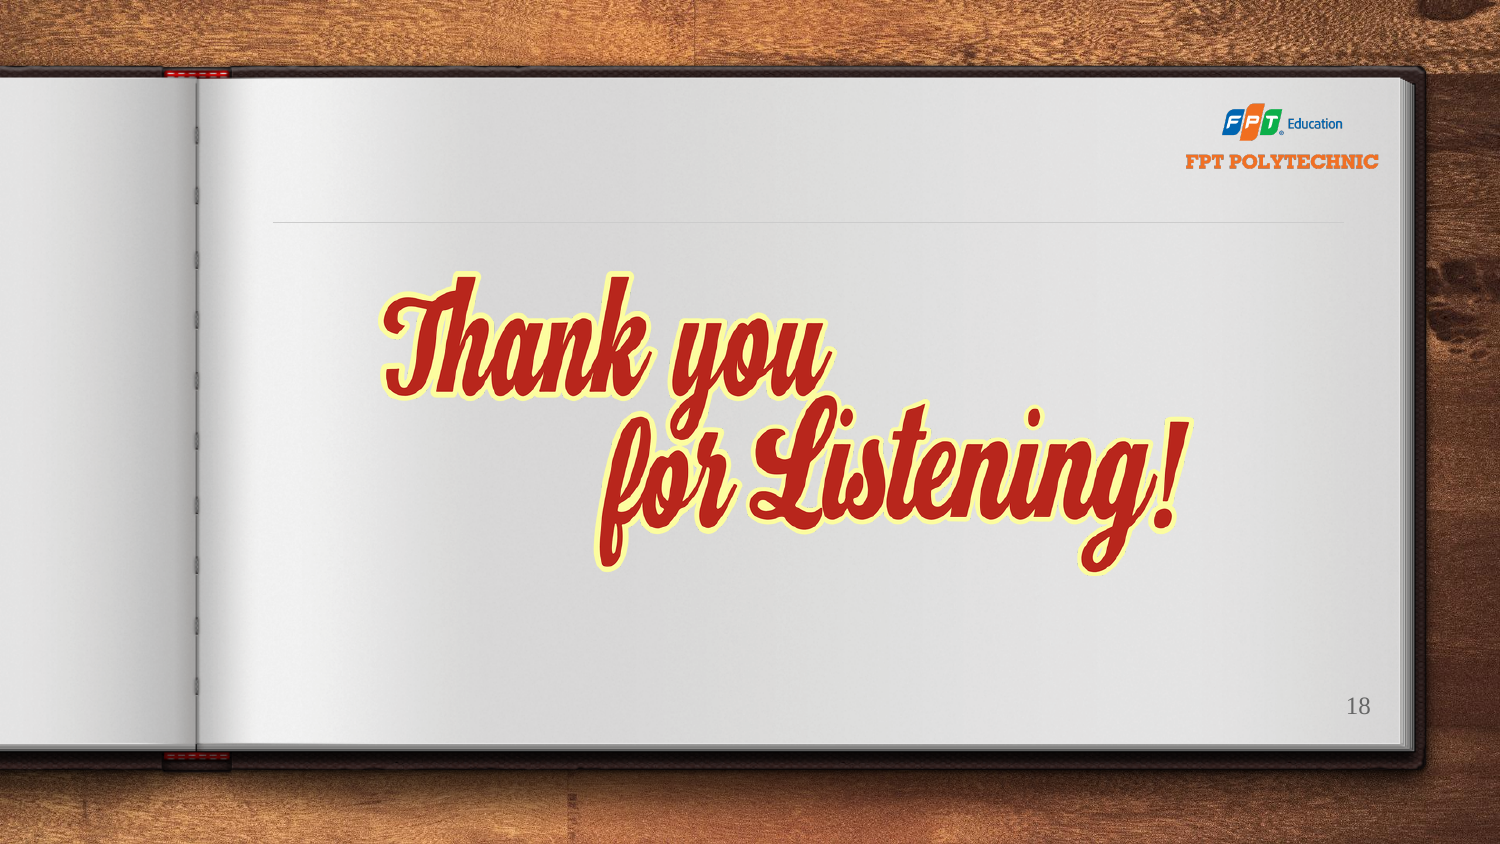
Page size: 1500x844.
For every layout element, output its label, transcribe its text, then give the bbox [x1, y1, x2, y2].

slide_number 18 [1295, 672, 1386, 737]
picture [0, 0, 1500, 844]
